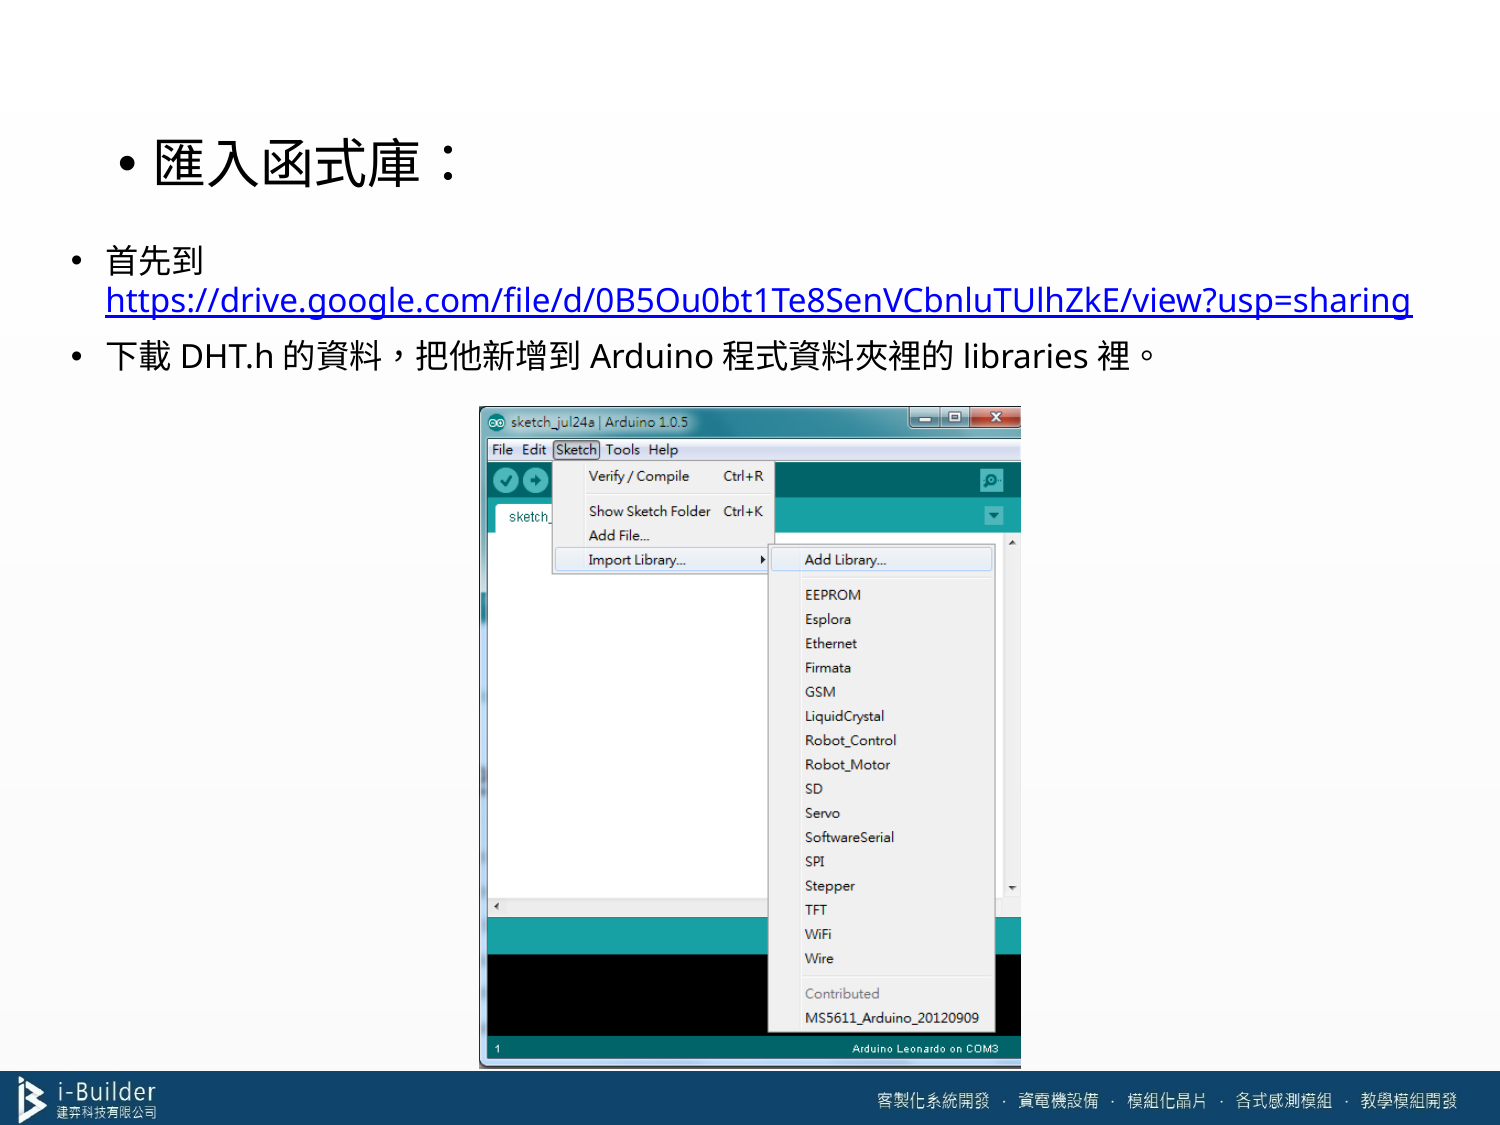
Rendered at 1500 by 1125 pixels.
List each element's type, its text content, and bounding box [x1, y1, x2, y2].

picture [0, 1071, 1500, 1125]
list 匯入函式庫： [103, 129, 1397, 962]
picture [479, 406, 1021, 1069]
